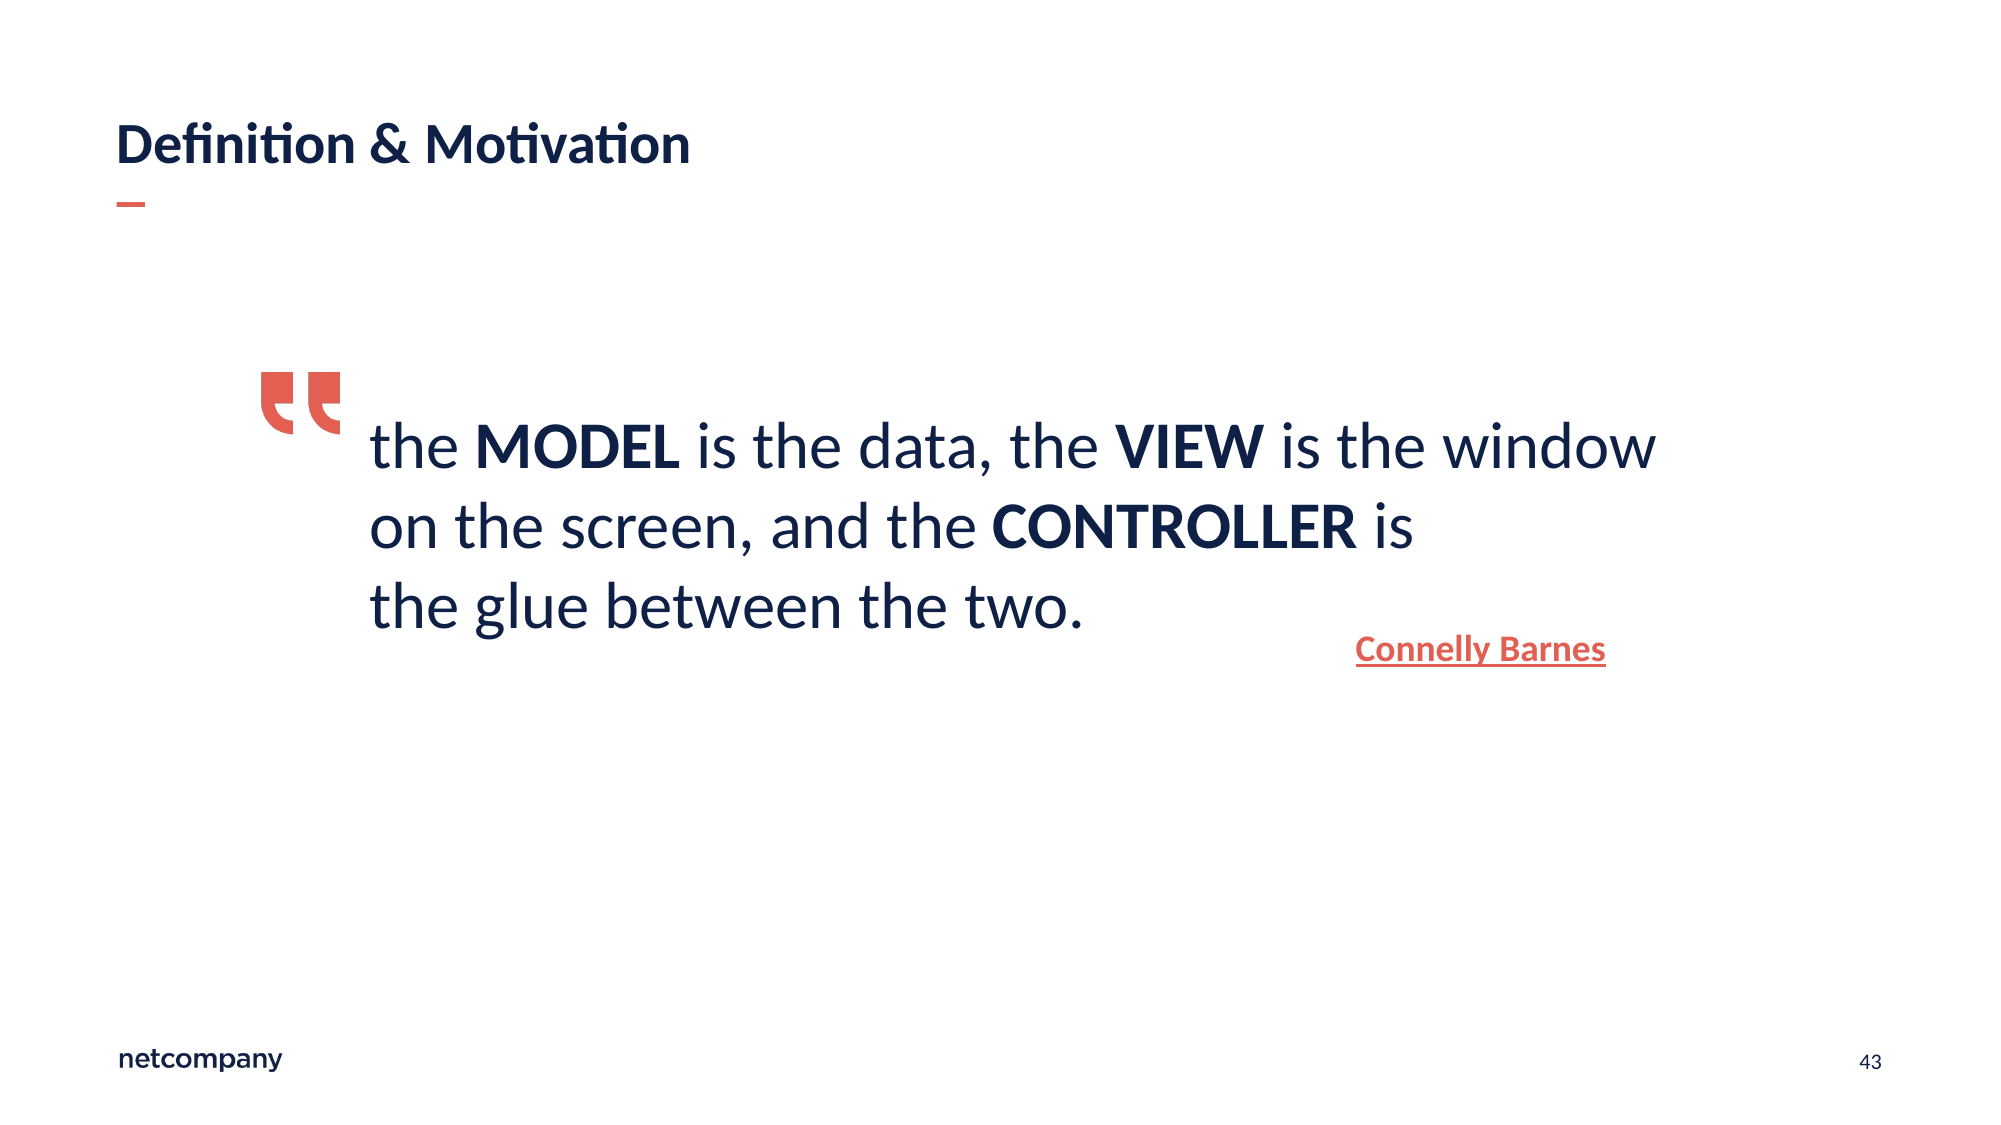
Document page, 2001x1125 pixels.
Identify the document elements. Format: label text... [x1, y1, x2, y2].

text_box the MODEL is the data, the VIEW is the window on the screen, and the CONTROLLER is the glue between the two. [369, 401, 1658, 647]
picture [116, 202, 145, 207]
picture [224, 326, 376, 477]
picture [118, 1049, 284, 1072]
title Definition & Motivation [116, 100, 1879, 175]
text_box Connelly Barnes [1340, 616, 1688, 677]
